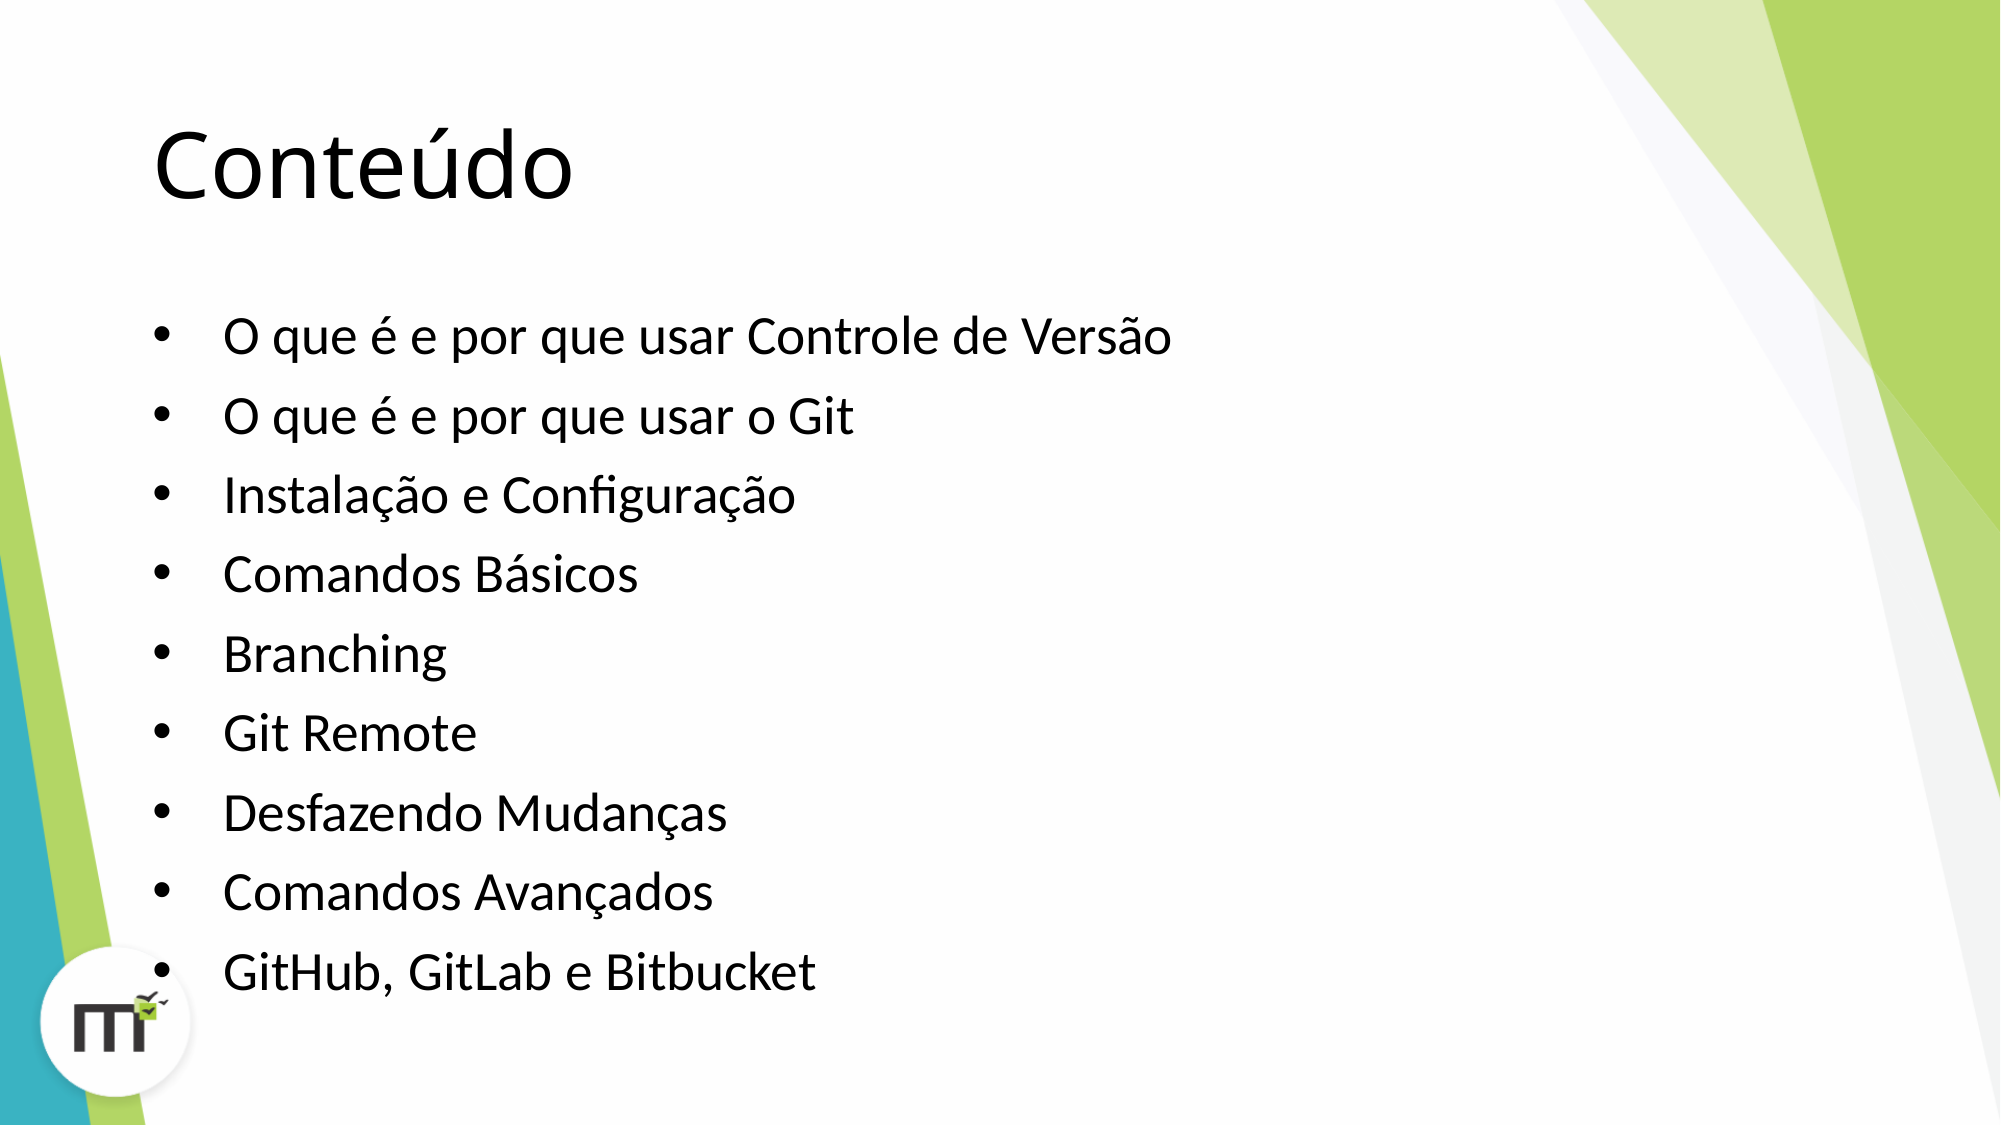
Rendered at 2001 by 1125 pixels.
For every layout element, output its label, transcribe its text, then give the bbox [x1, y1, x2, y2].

list O que é e por que usar Controle de Versão O que é e por que usar o Git Instalação e Configuração Comandos Básicos Branching Git Remote Desfazendo Mudanças Comandos Avançados GitHub, GitLab e Bitbucket [137, 299, 1863, 1014]
picture [0, 0, 2001, 1125]
title Conteúdo [137, 59, 1863, 278]
